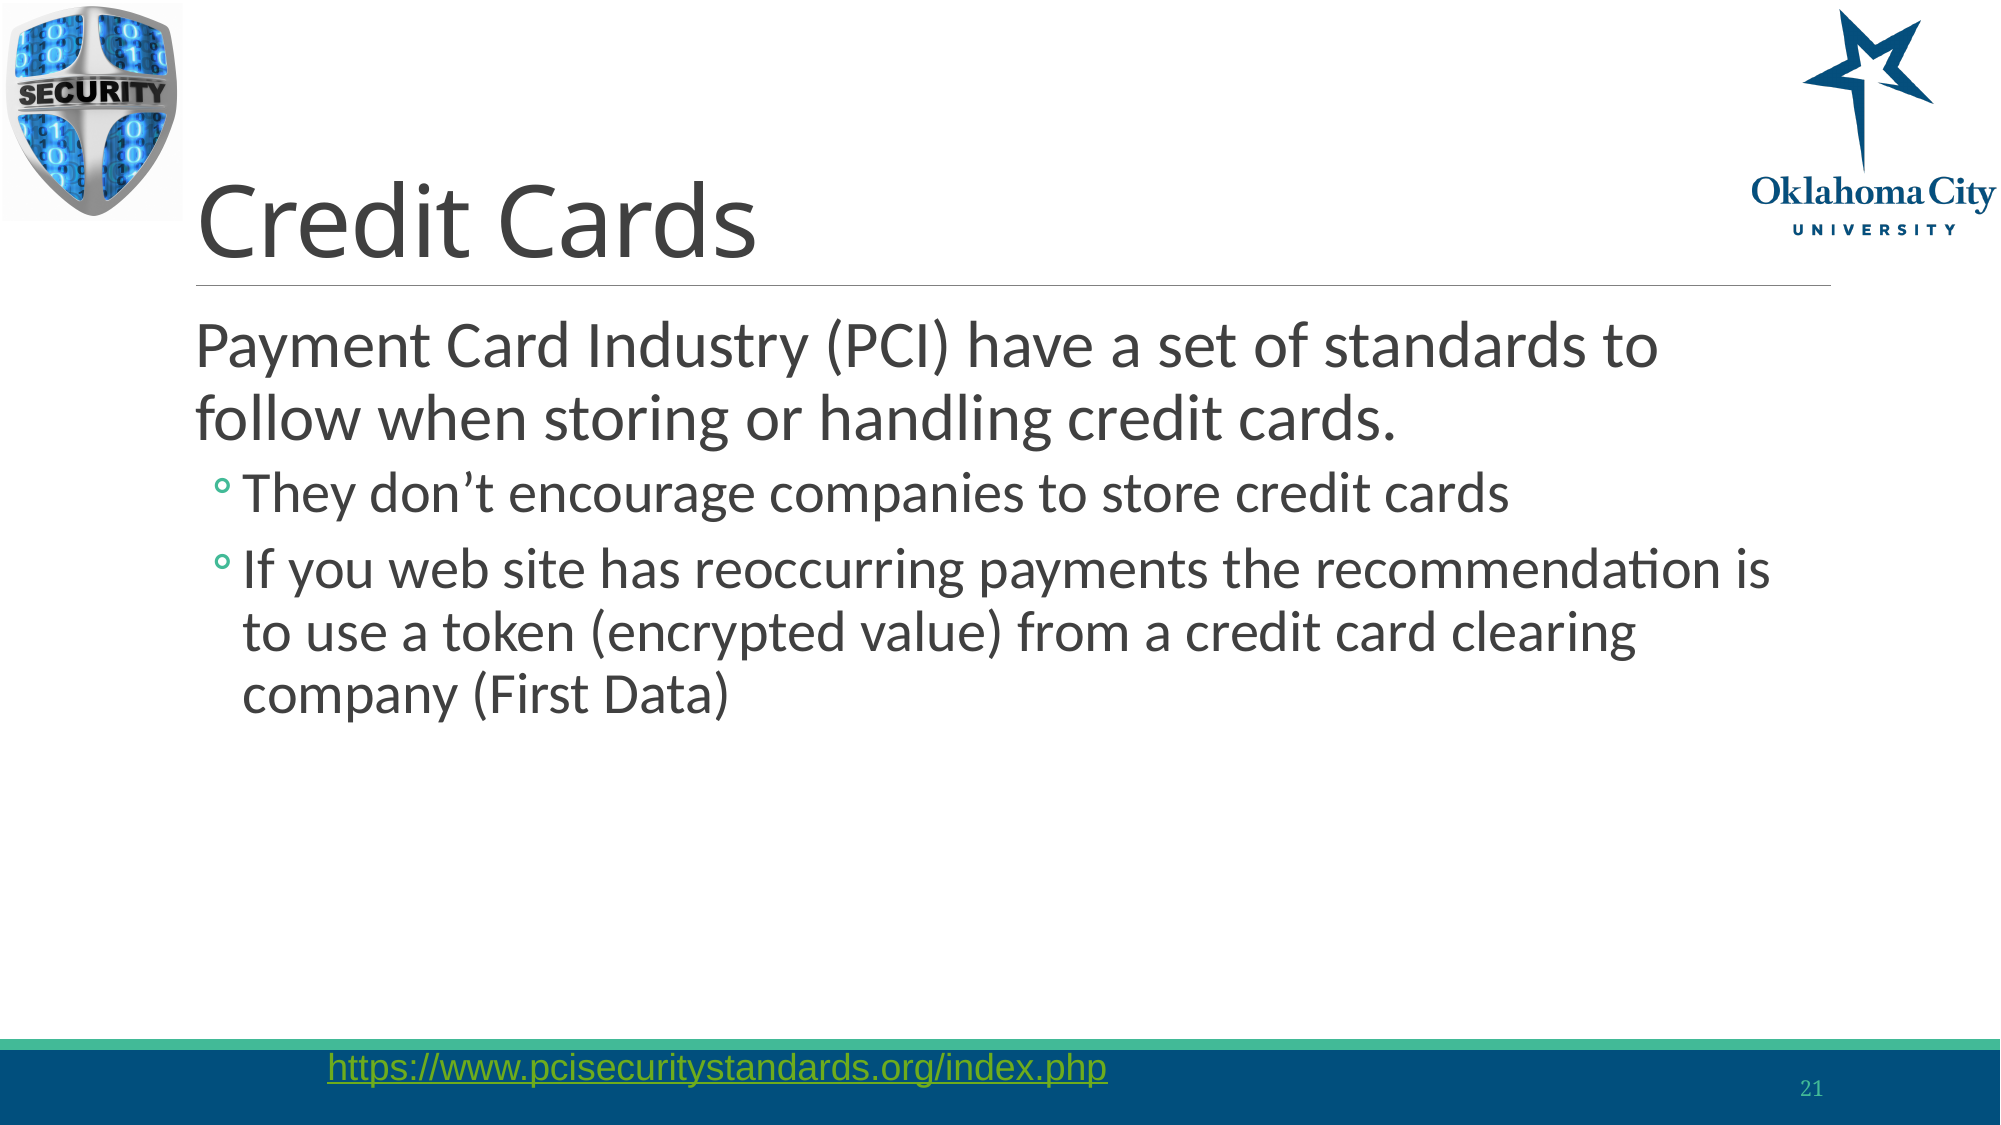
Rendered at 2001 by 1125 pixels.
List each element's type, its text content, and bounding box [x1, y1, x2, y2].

slide_number 21 [1624, 1059, 1840, 1120]
picture [1740, 0, 2001, 246]
picture [2, 3, 183, 221]
title Credit Cards [180, 47, 1830, 285]
text_box https://www.pcisecuritystandards.org/index.php [312, 1035, 1388, 1095]
list Payment Card Industry (PCI) have a set of standards to follow when storing or handling credit cards. They don’t encourage companies to store credit cards If you web site has reoccurring payments the recommendation is to use a token (encrypted value) from a credit card clearing company (First Data) [180, 302, 1830, 963]
